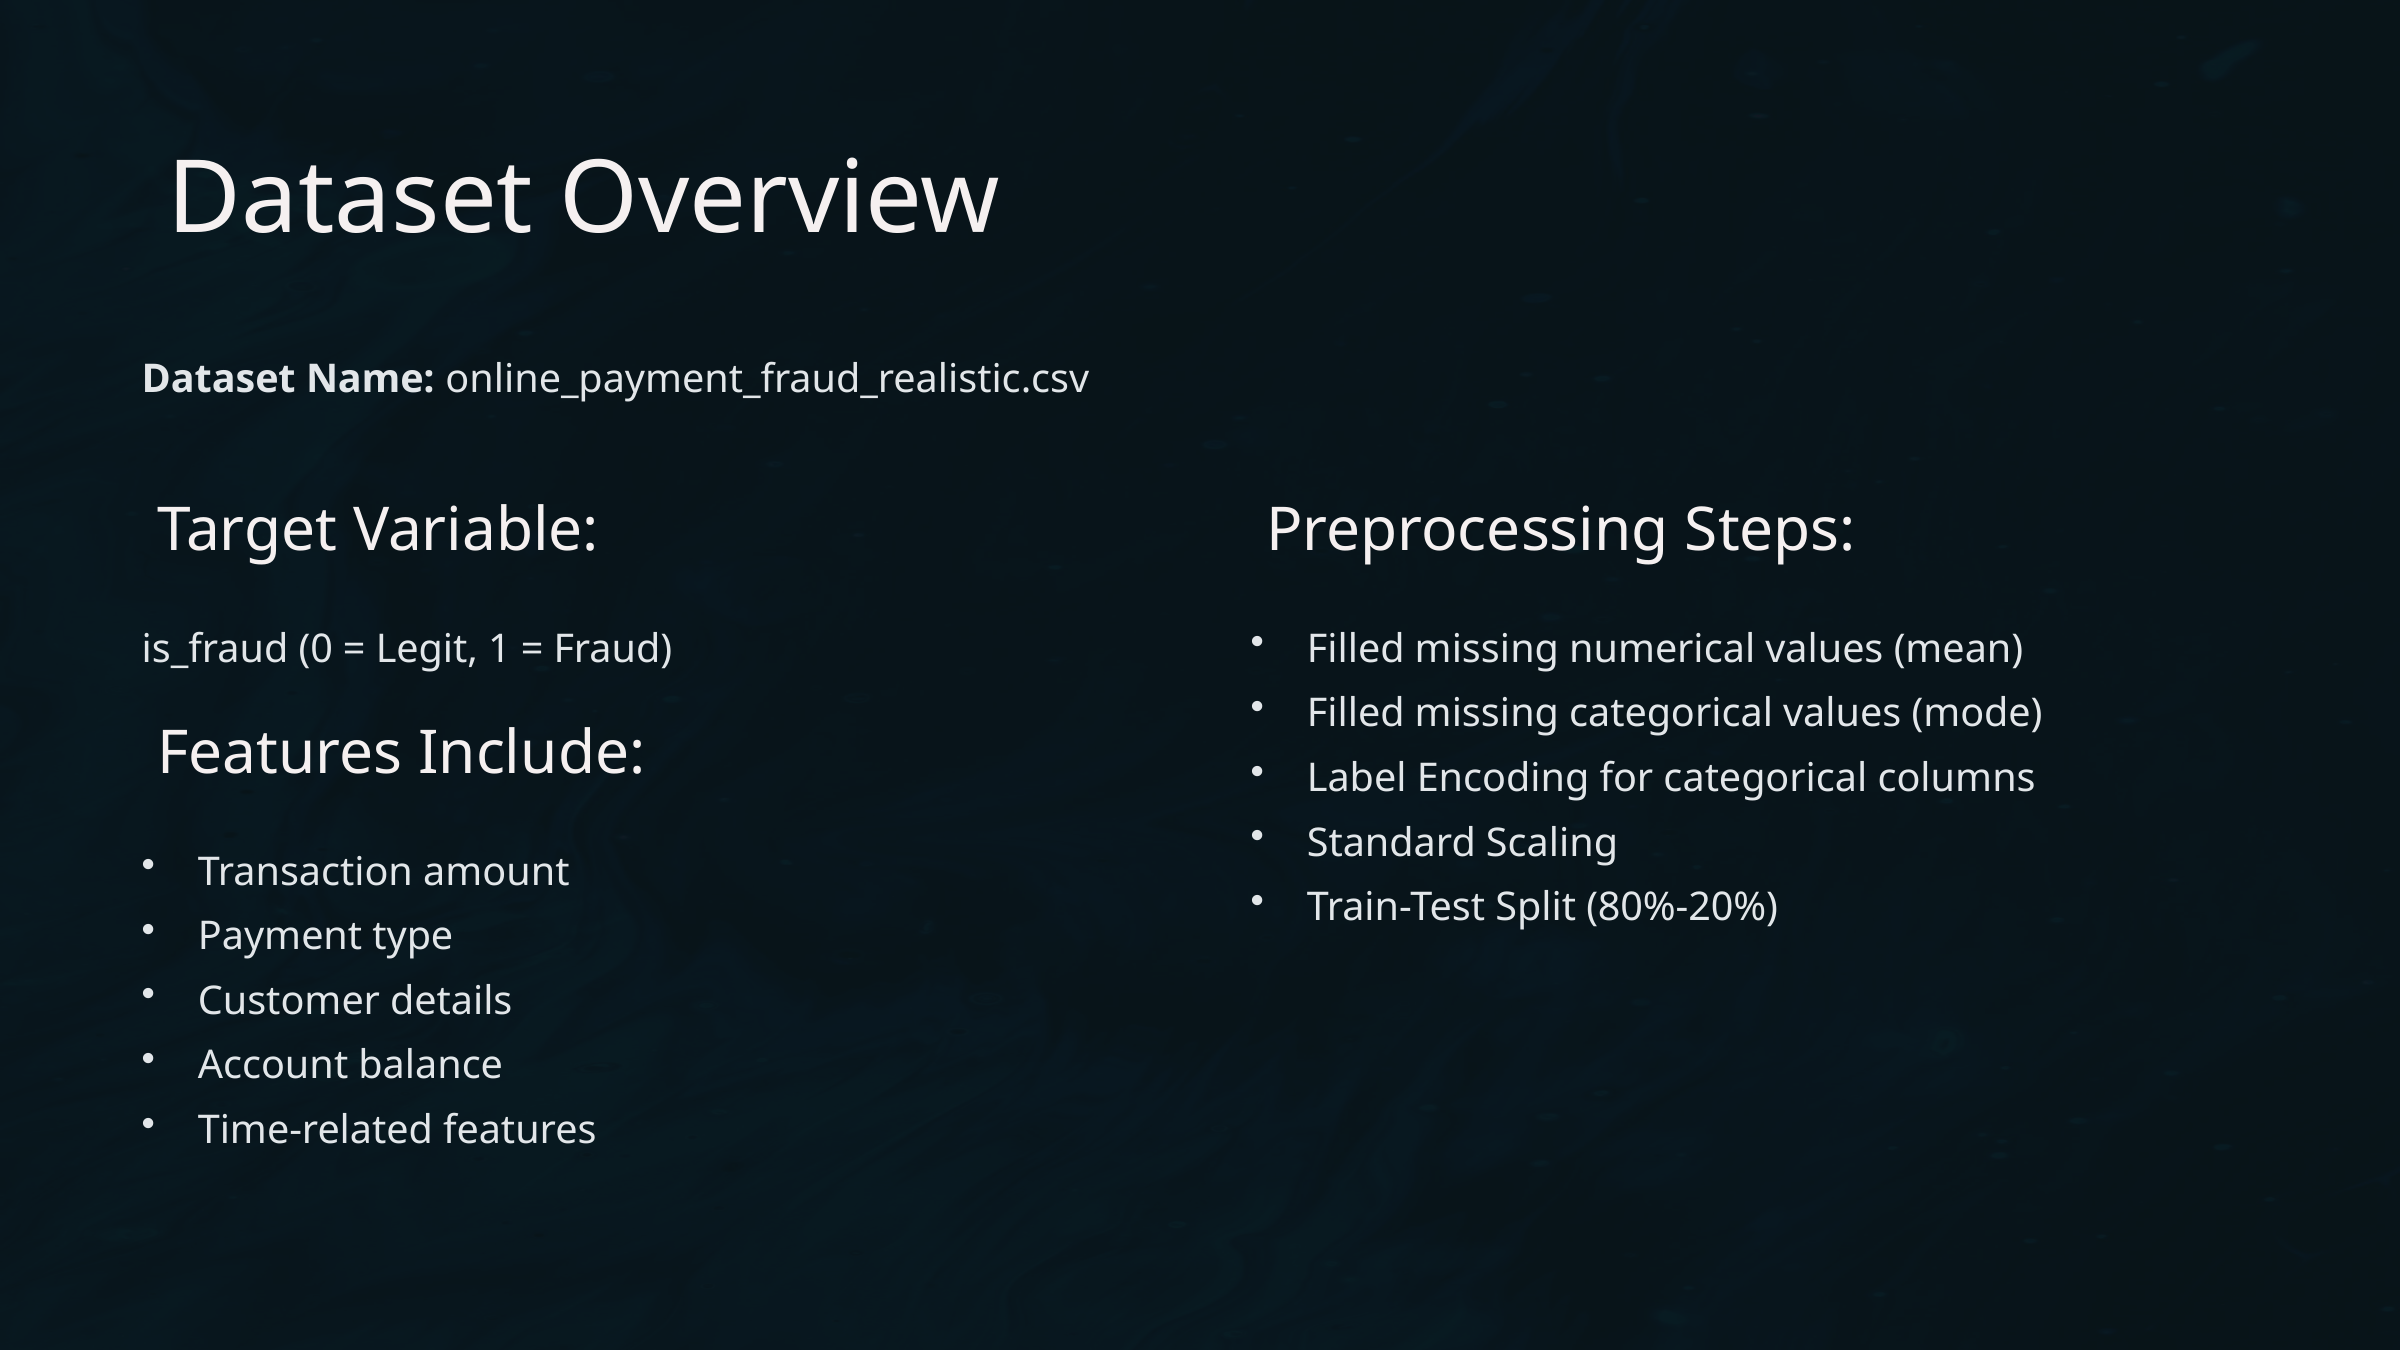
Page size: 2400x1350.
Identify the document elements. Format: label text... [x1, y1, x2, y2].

text_box Dataset Name: online_payment_fraud_realistic.csv [141, 335, 2259, 402]
text_box Filled missing numerical values (mean) Filled missing categorical values (mode) Label Encoding for categorical columns Standard Scaling Train-Test Split (80%-20%) [1250, 605, 2260, 986]
text_box Features Include: [141, 710, 749, 788]
text_box Target Variable: [141, 487, 749, 565]
text_box is_fraud (0 = Legit, 1 = Fraud) [141, 605, 1151, 671]
text_box Dataset Overview [141, 126, 1154, 255]
text_box Transaction amount Payment type Customer details Account balance Time-related features [141, 828, 1151, 1209]
text_box Preprocessing Steps: [1250, 487, 1940, 565]
